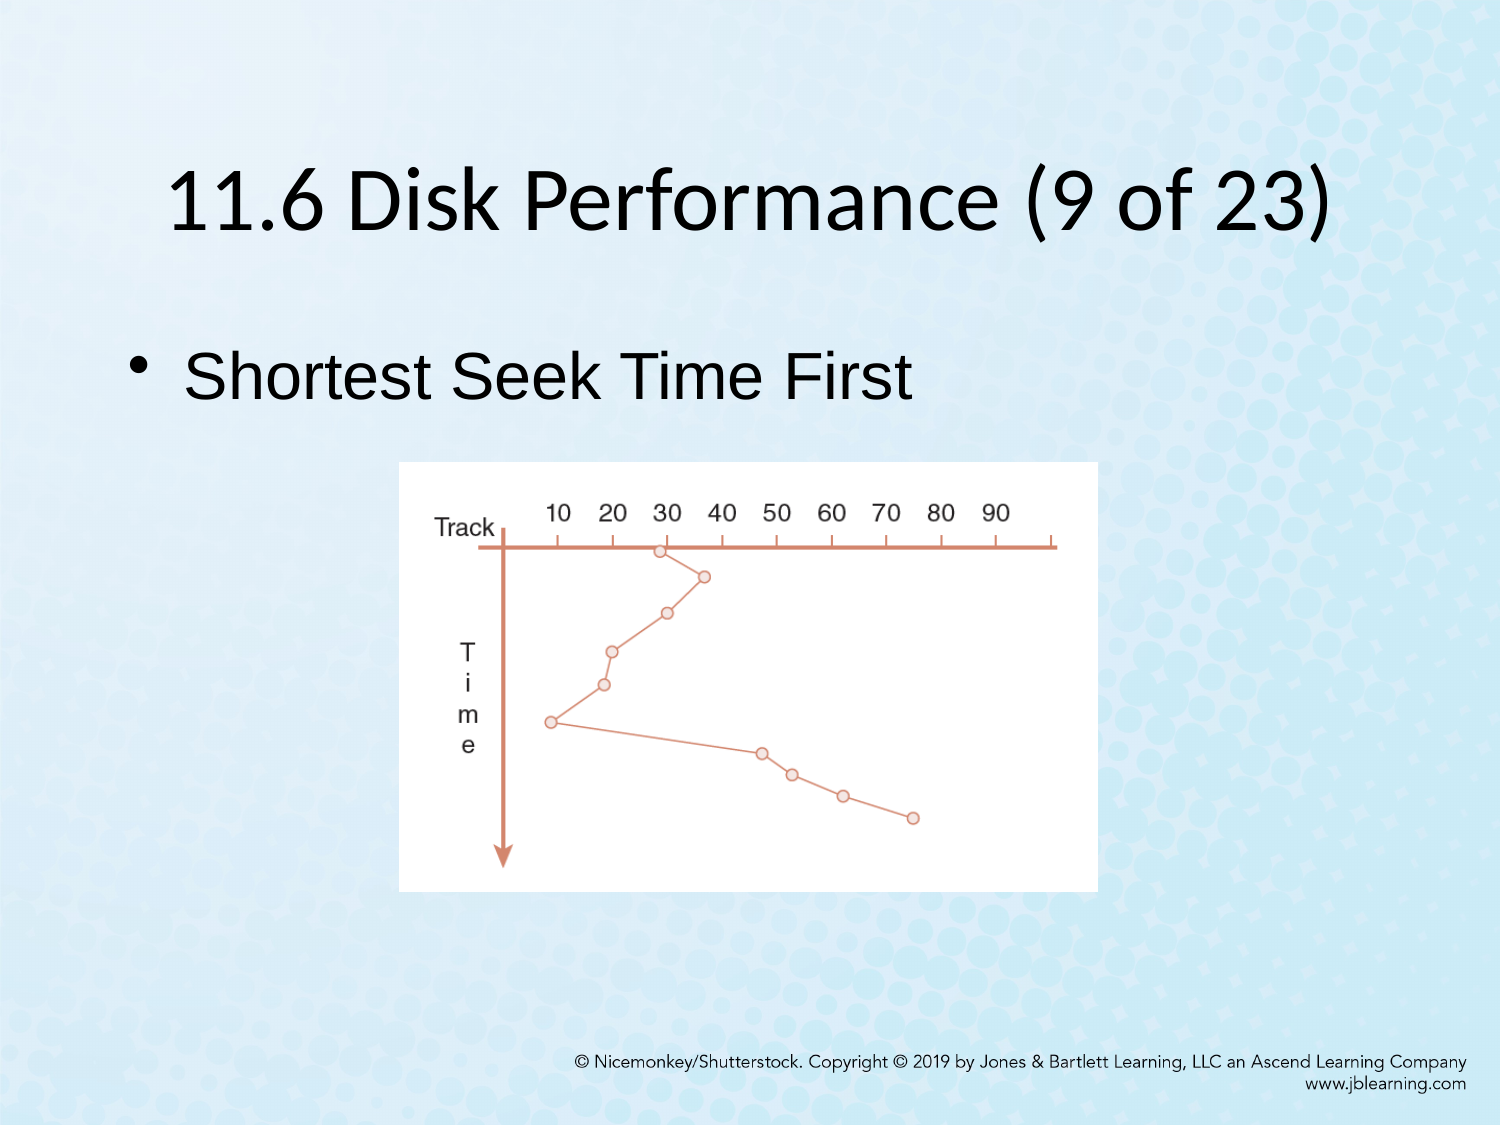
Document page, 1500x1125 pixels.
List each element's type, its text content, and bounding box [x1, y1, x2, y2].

list Shortest Seek Time First [112, 324, 1388, 1000]
title 11.6 Disk Performance (9 of 23) [112, 99, 1388, 288]
picture [0, 0, 1500, 1125]
